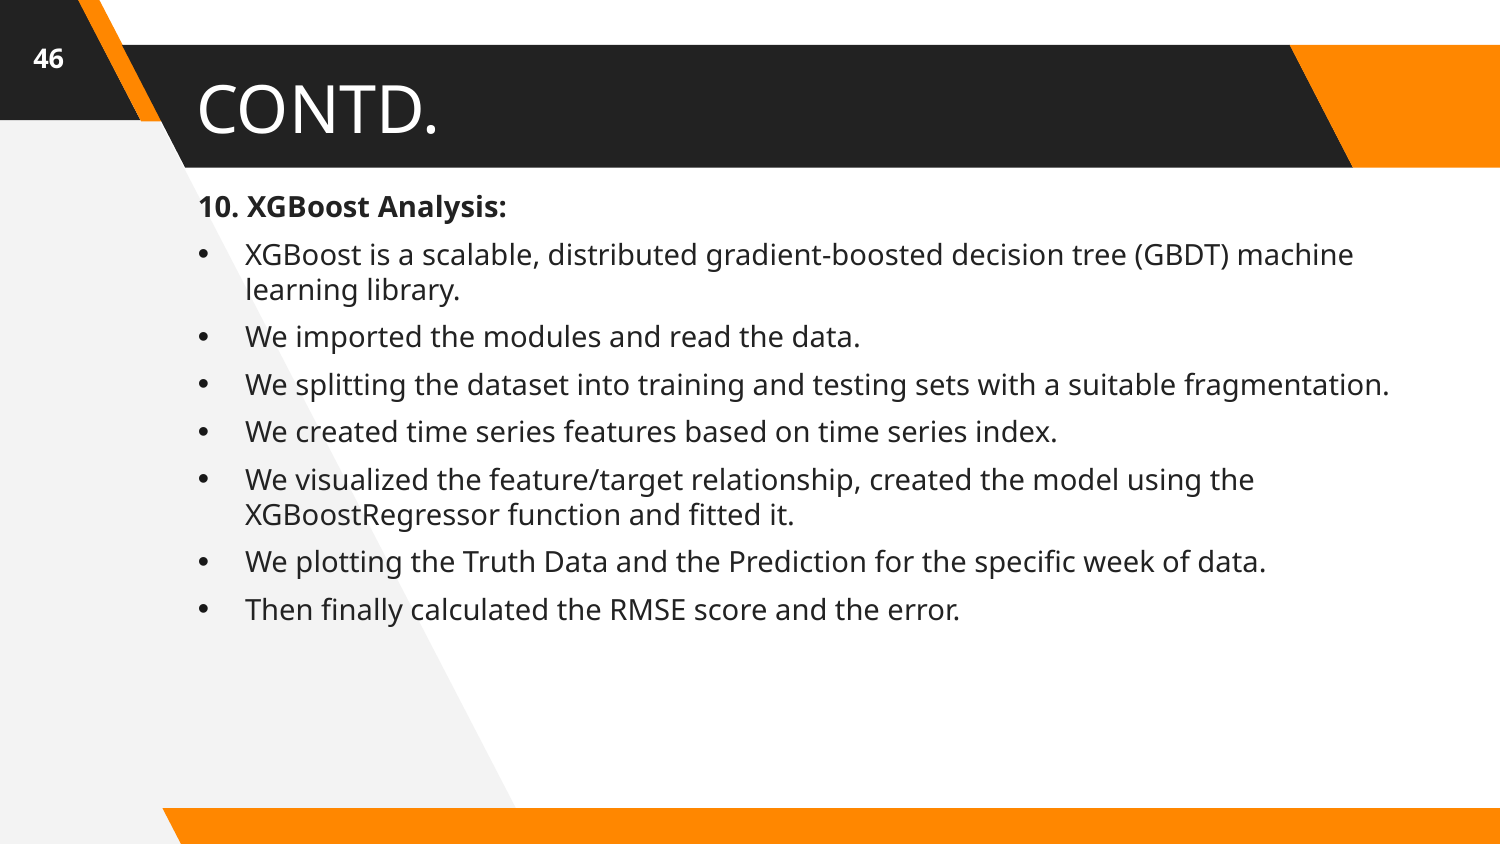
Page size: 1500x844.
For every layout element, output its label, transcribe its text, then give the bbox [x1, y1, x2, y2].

title CONTD. [181, 45, 1285, 169]
list 10. XGBoost Analysis: XGBoost is a scalable, distributed gradient-boosted decision tree (GBDT) machine learning library. We imported the modules and read the data. We splitting the dataset into training and testing sets with a suitable fragmentation. We created time series features based on time series index. We visualized the feature/target relationship, created the model using the XGBoostRegressor function and fitted it. We plotting the Truth Data and the Prediction for the specific week of data. Then finally calculated the RMSE score and the error. [183, 173, 1414, 788]
slide_number 46 [0, 0, 98, 121]
